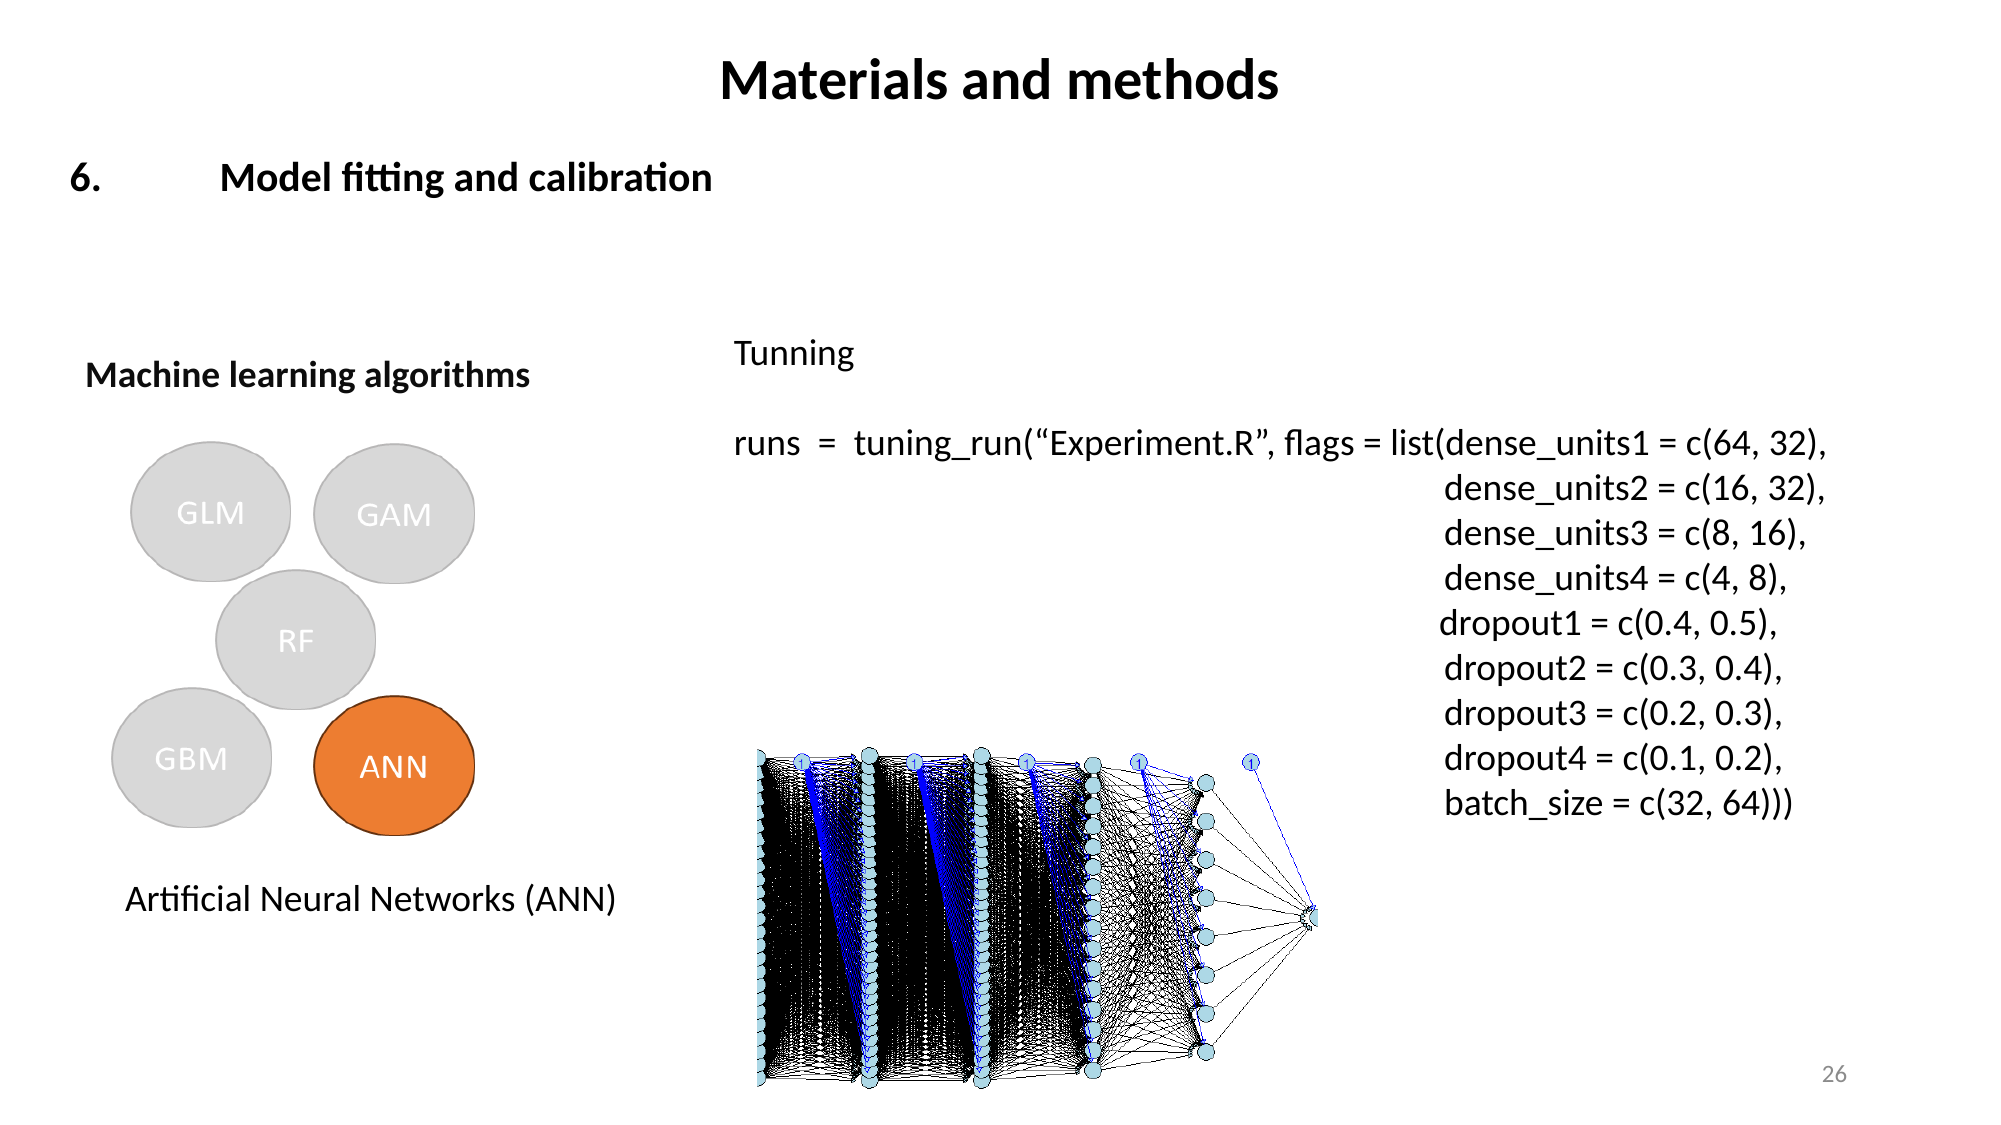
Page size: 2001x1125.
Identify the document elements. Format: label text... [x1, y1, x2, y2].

slide_number 26 [1800, 1042, 1863, 1103]
text_box 6. Model fitting and calibration [54, 142, 857, 207]
text_box Artificial Neural Networks (ANN) [110, 866, 695, 926]
text_box Tunning runs = tuning_run(“Experiment.R”, flags = list(dense_units1 = c(64, 32), dense_units2 = c(16, 32), dense_units3 = c(8, 16), dense_units4 = c(4, 8), dropout1 = c(0.4, 0.5), dropout2 = c(0.3, 0.4), dropout3 = c(0.2, 0.3), dropout4 = c(0.1, 0.2), batch_size = c(32, 64))) [718, 320, 1917, 830]
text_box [111, 441, 475, 836]
text_box Materials and methods [0, 33, 2000, 119]
picture [757, 745, 1318, 1091]
text_box Machine learning algorithms [70, 342, 680, 403]
